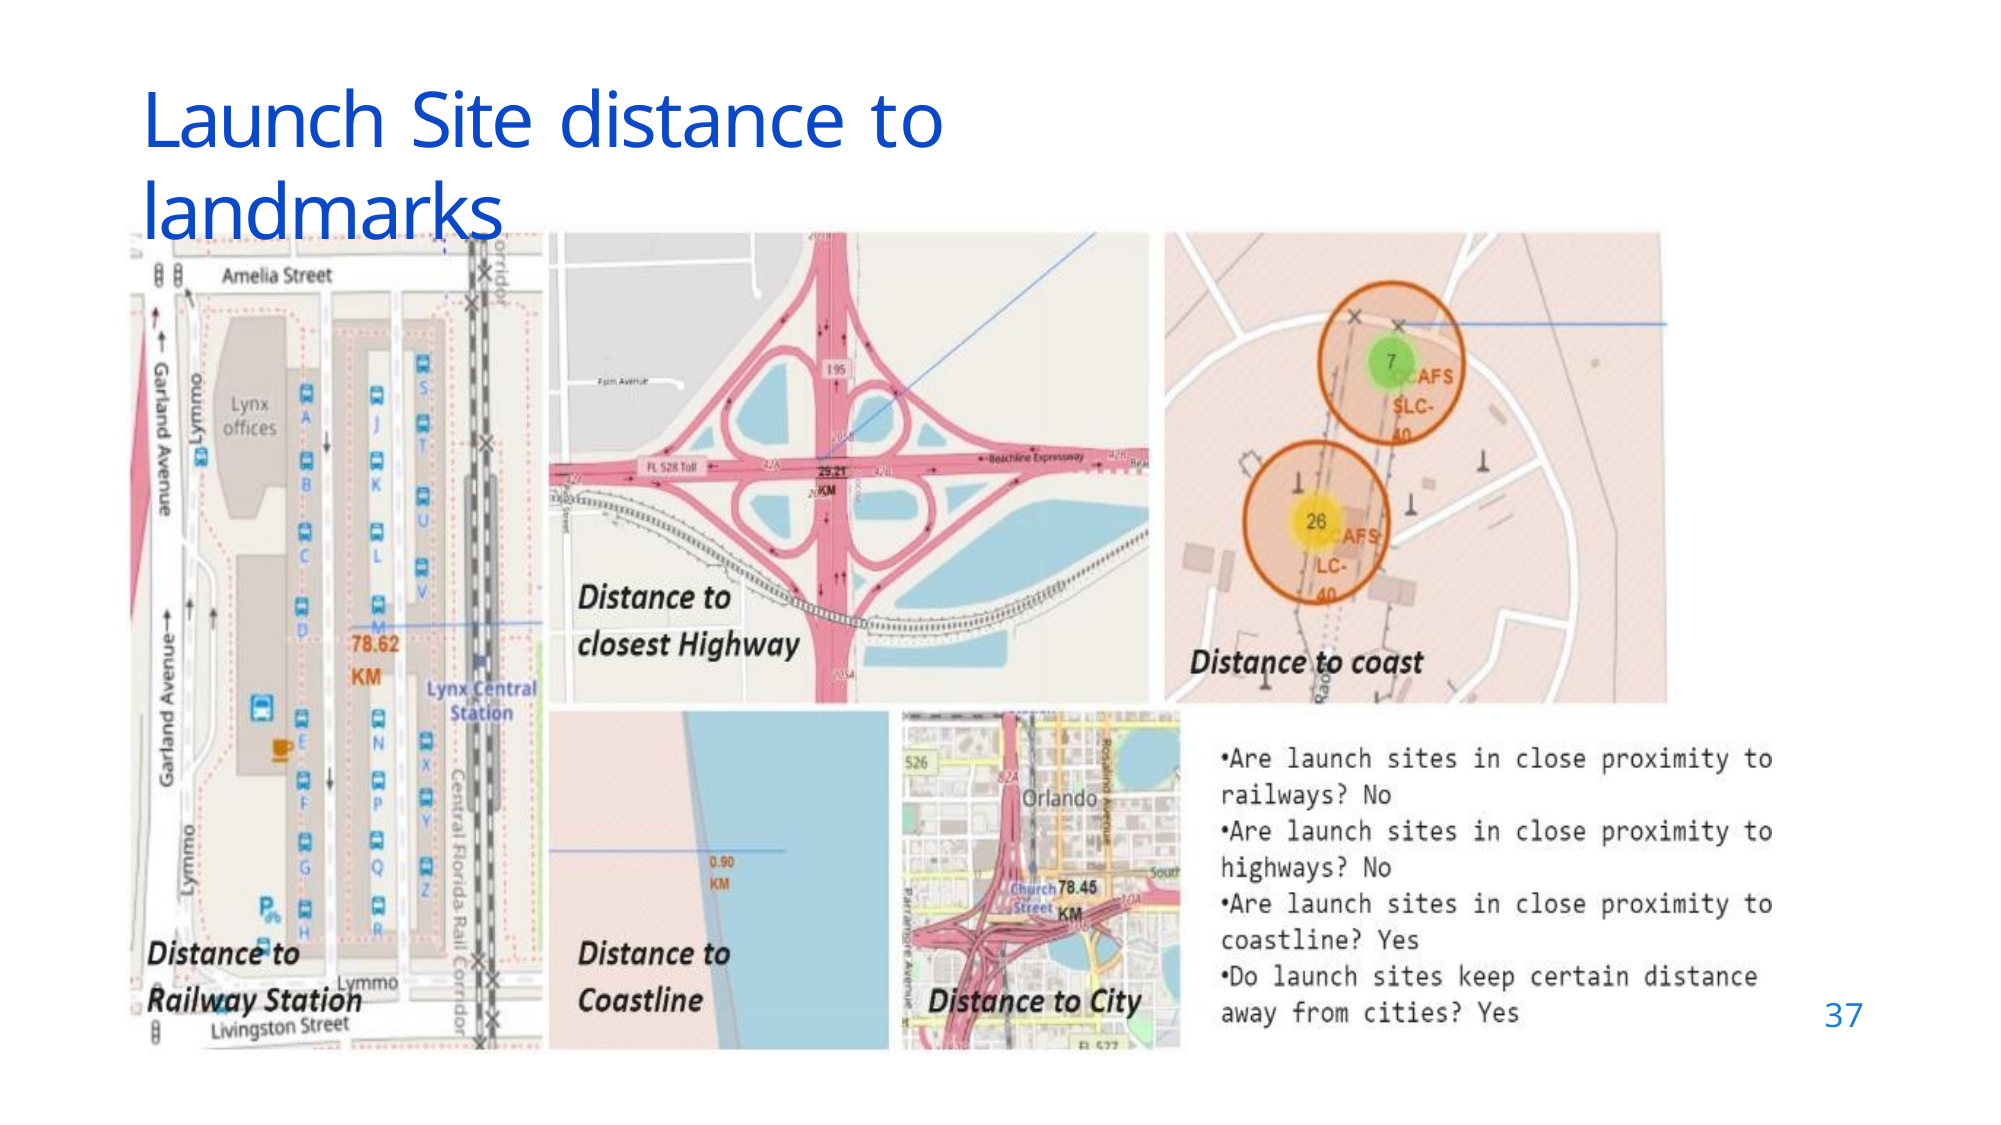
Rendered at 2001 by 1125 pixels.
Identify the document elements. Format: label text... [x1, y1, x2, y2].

title Launch Site distance to landmarks [139, 68, 1269, 221]
slide_number 37 [1818, 1001, 1871, 1125]
picture [125, 223, 1772, 1055]
